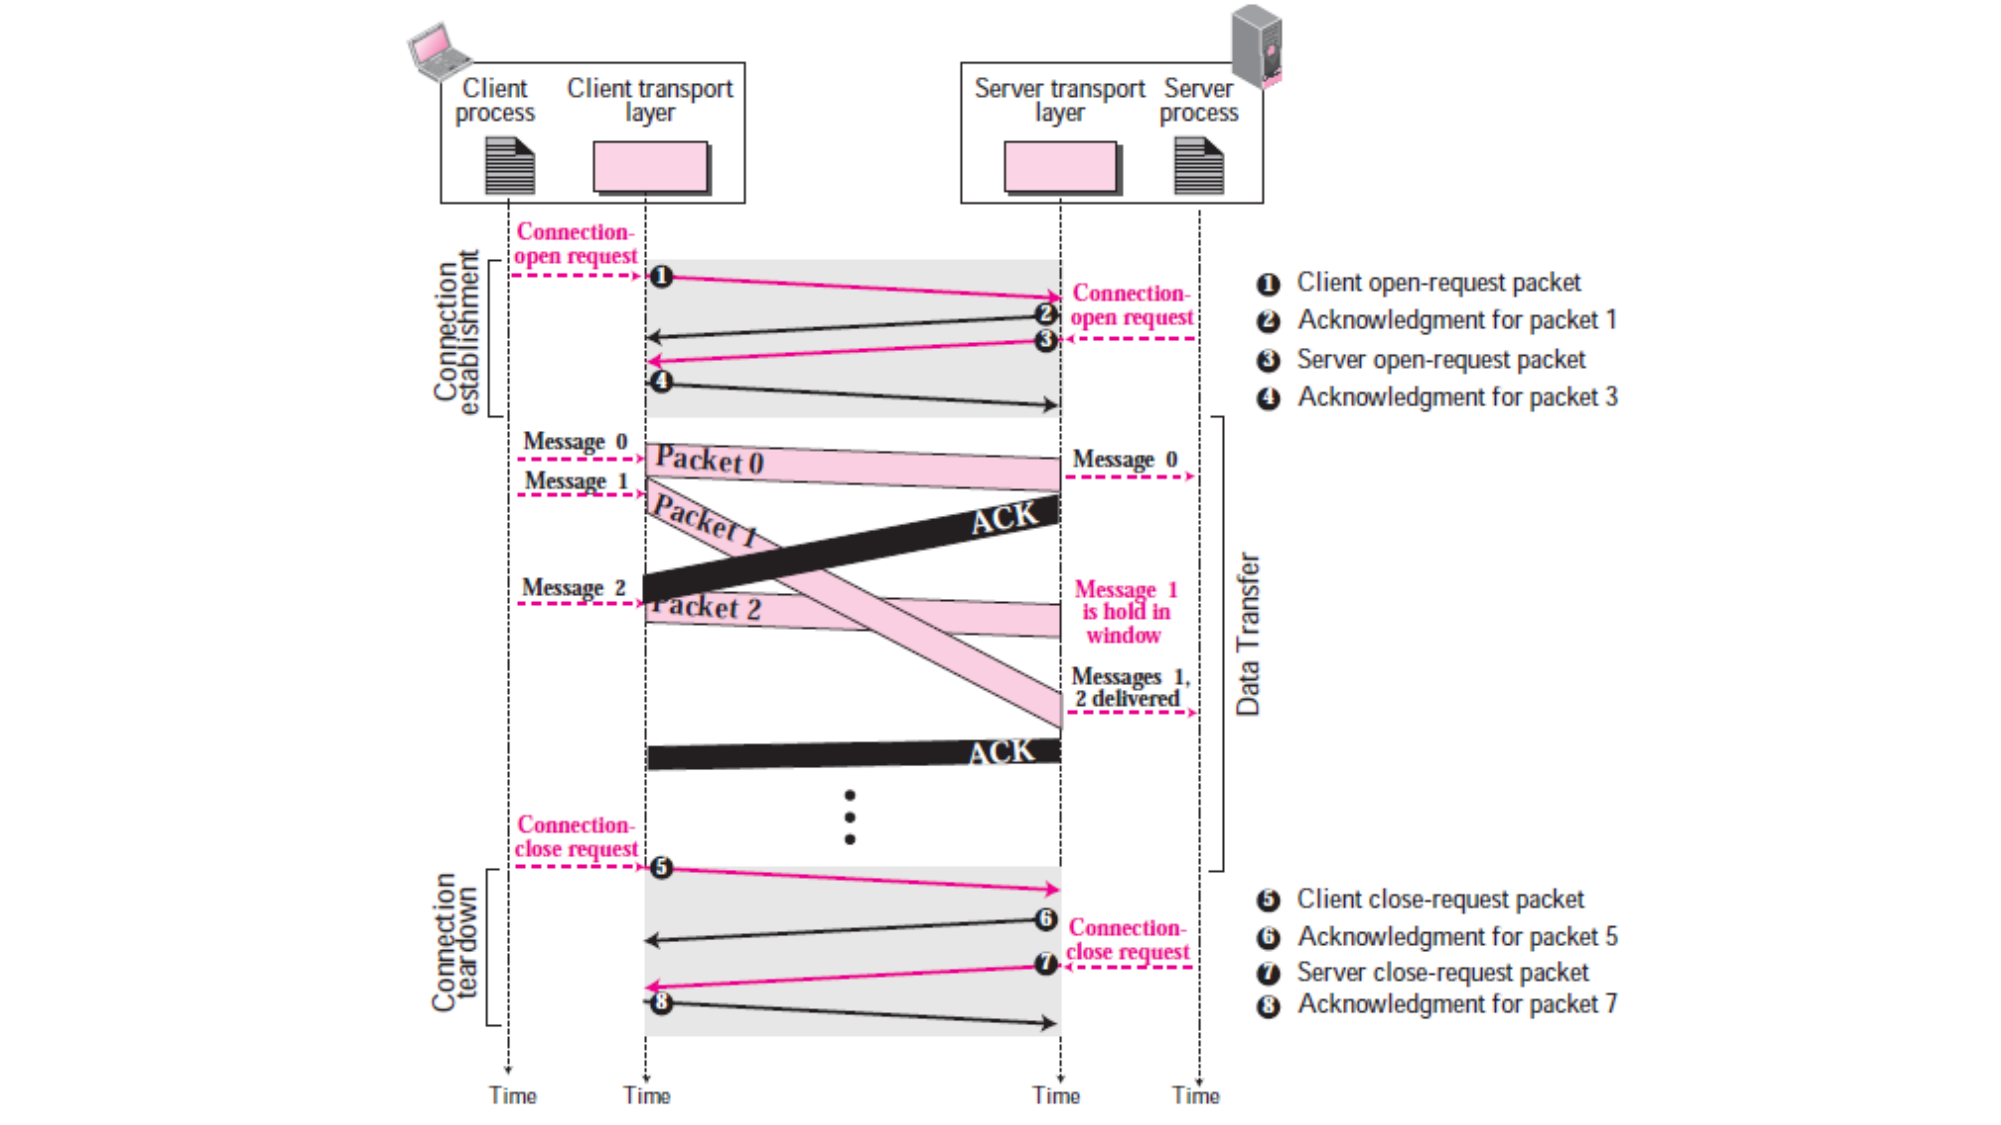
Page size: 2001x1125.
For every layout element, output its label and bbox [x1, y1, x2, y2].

picture [379, 0, 1633, 1118]
